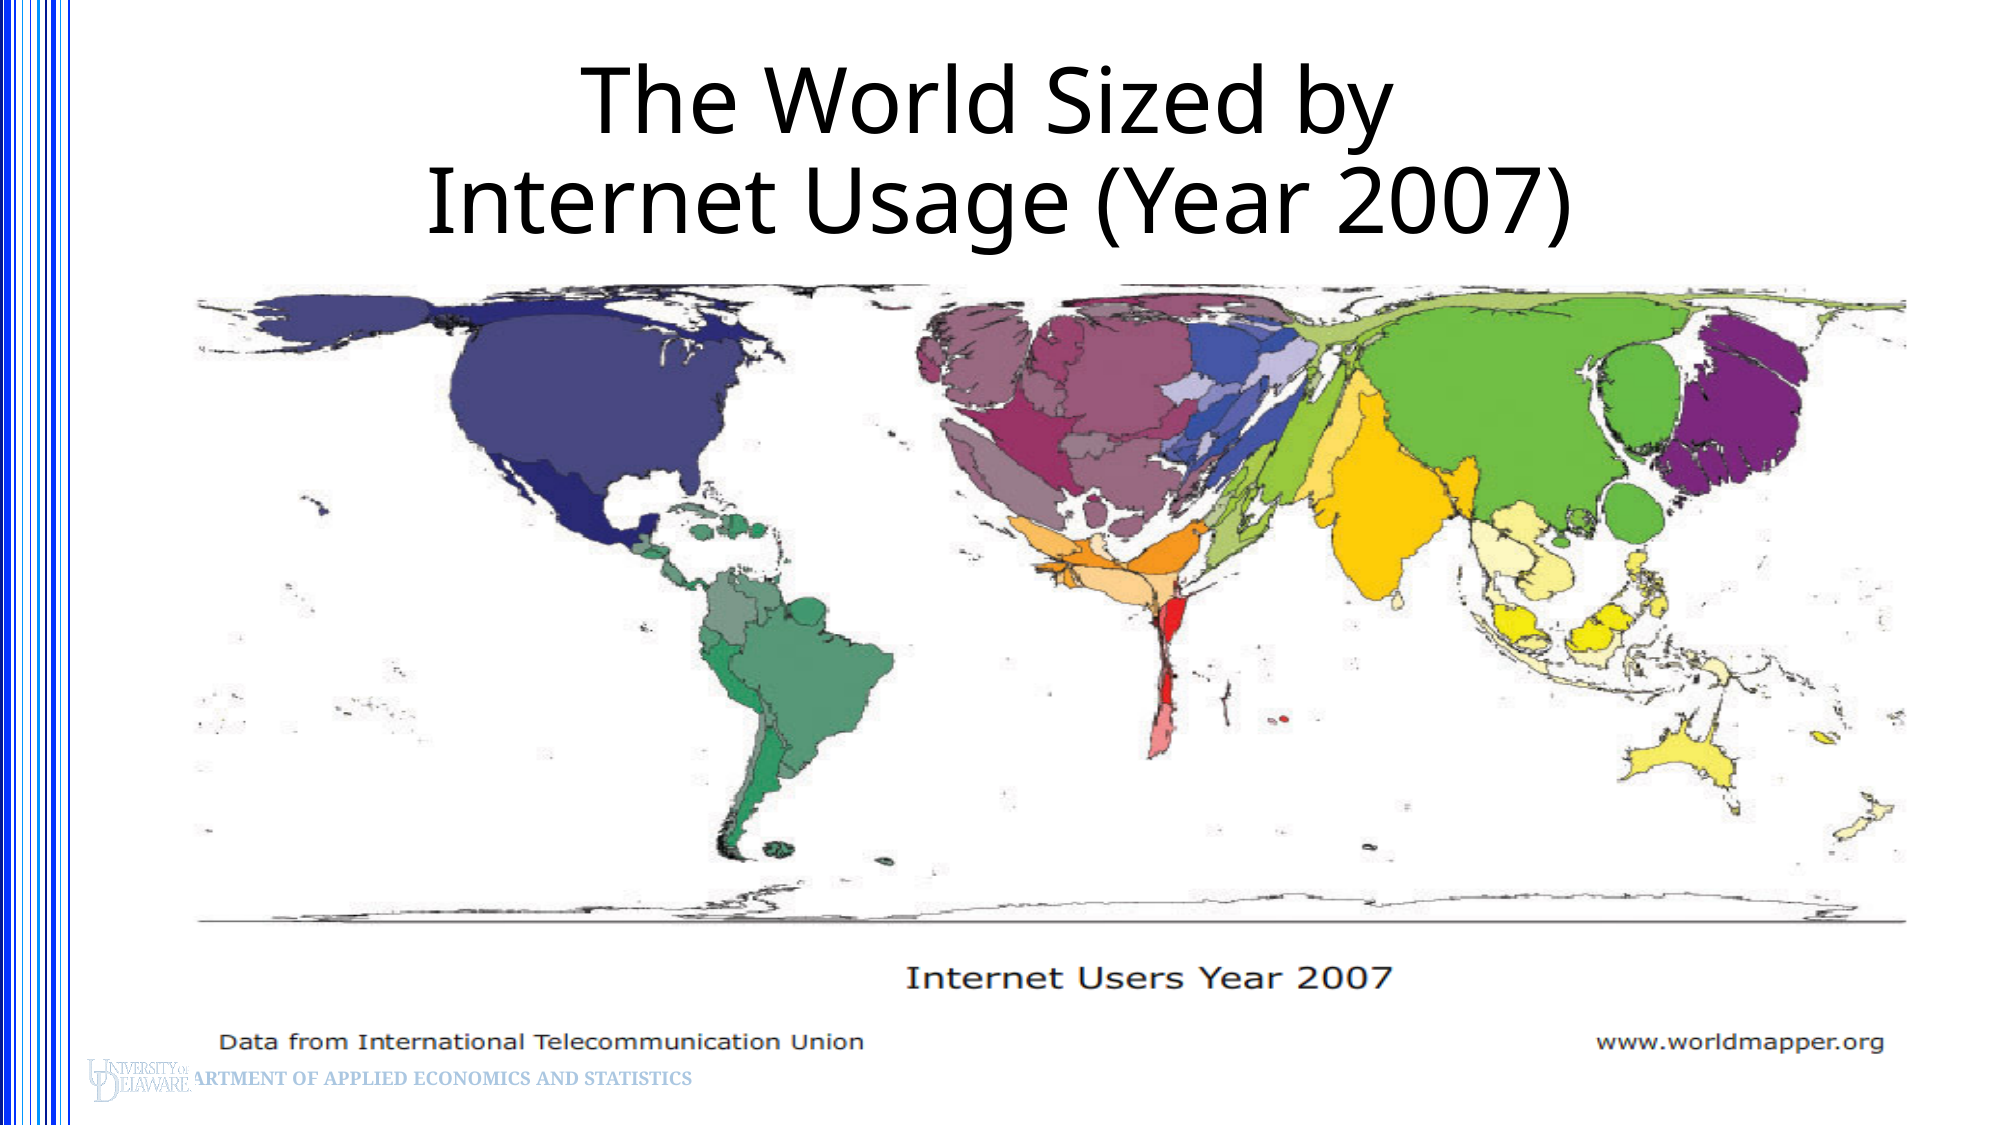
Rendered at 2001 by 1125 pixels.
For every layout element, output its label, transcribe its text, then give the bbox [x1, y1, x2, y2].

title The World Sized by Internet Usage (Year 2007) [0, 18, 2000, 290]
picture [188, 270, 1922, 1064]
